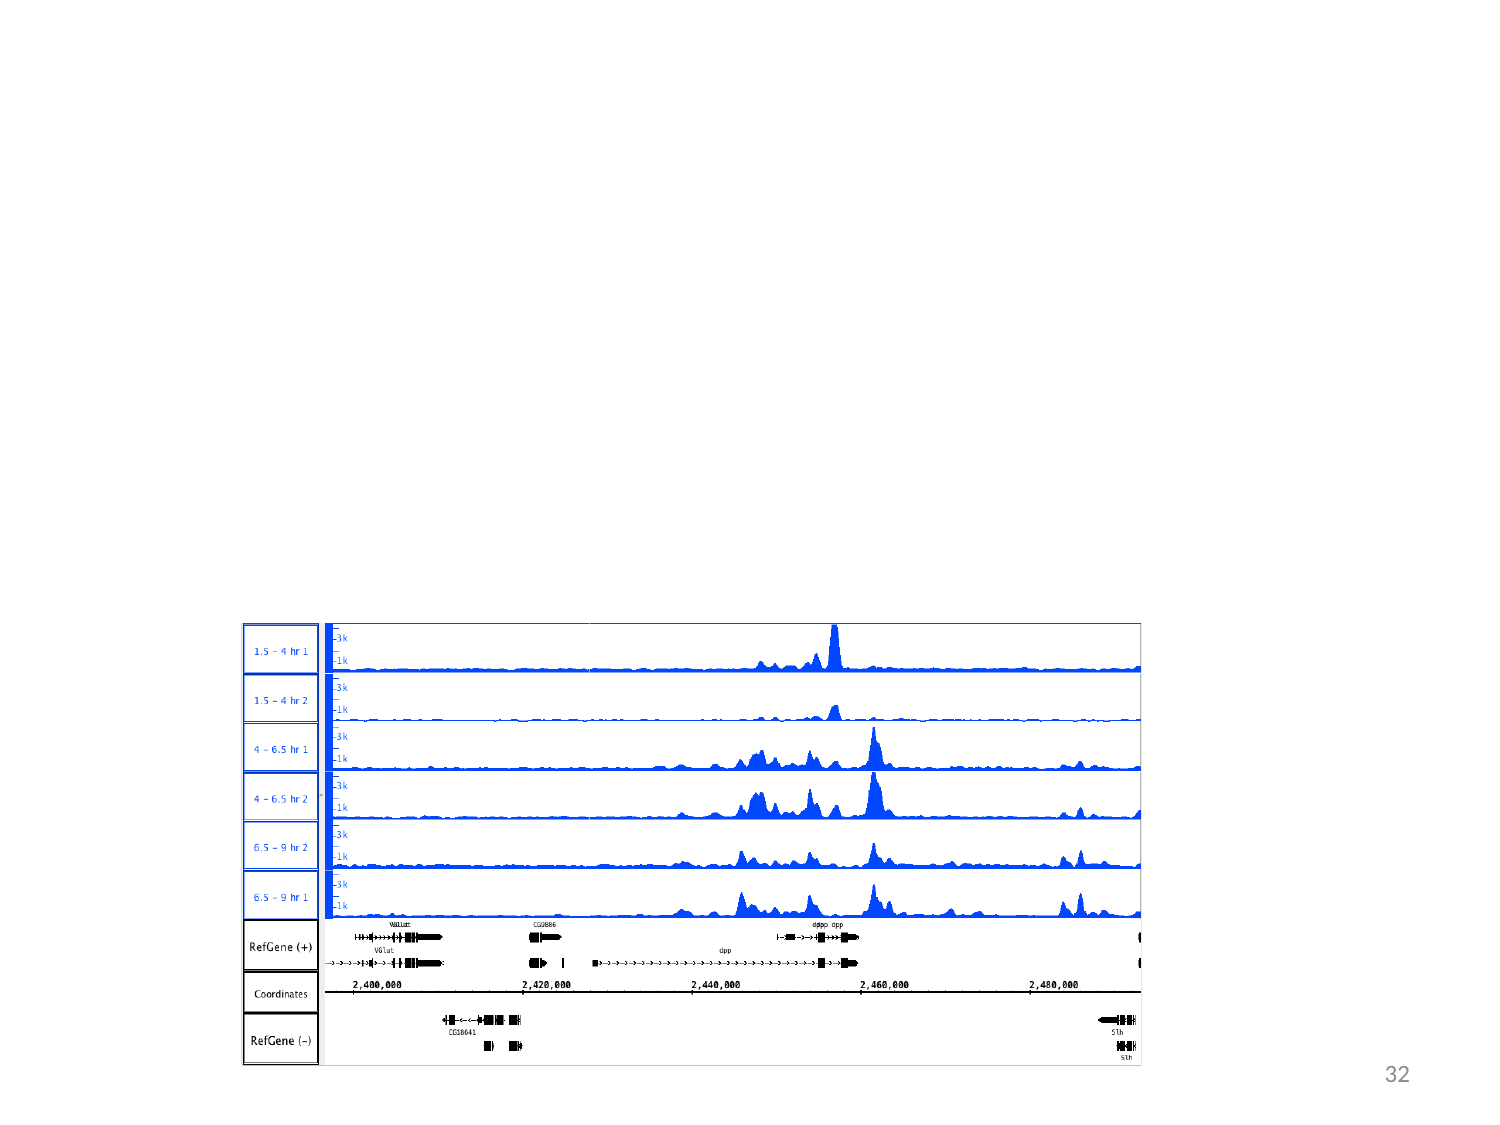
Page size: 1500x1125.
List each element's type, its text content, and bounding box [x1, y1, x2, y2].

slide_number 32 [1074, 1042, 1425, 1103]
picture [241, 622, 1142, 1066]
